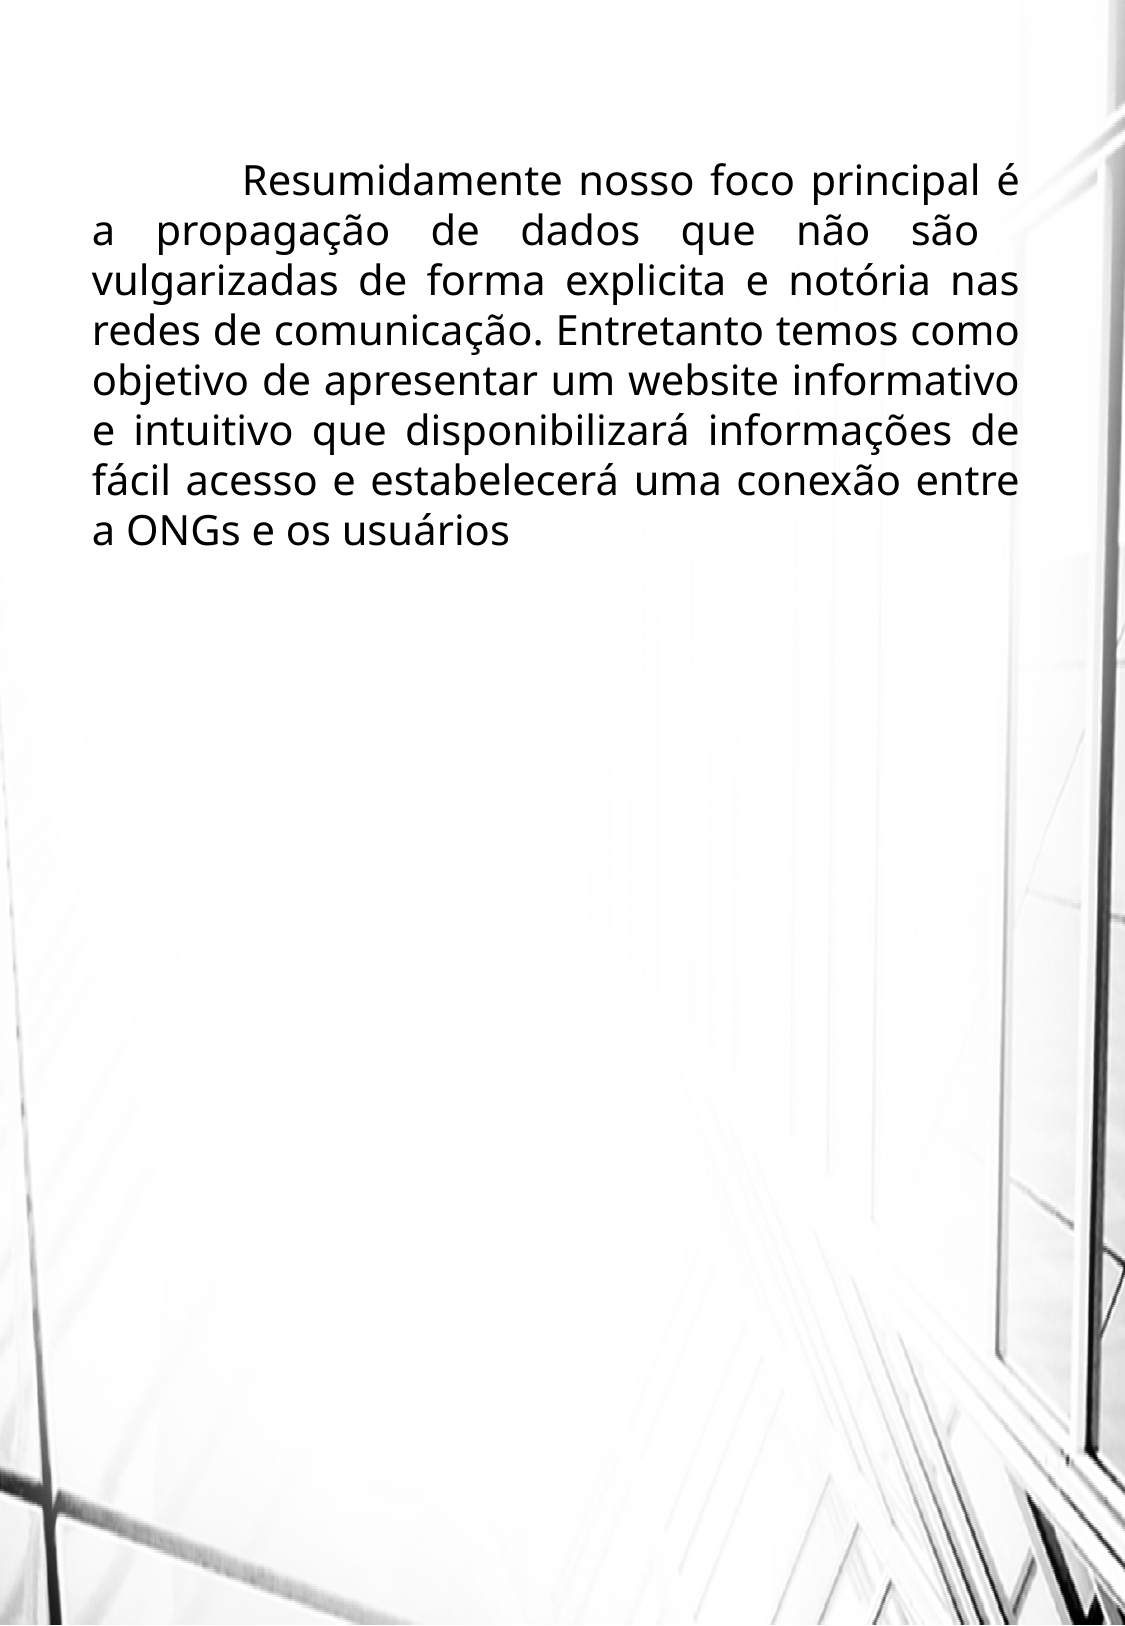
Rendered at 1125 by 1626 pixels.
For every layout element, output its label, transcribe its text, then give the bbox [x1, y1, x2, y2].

picture [0, 0, 1125, 1625]
text_box Resumidamente nosso foco principal é a propagação de dados que não são vulgarizadas de forma explicita e notória nas redes de comunicação. Entretanto temos como objetivo de apresentar um website informativo e intuitivo que disponibilizará informações de fácil acesso e estabelecerá uma conexão entre a ONGs e os usuários [66, 146, 1035, 651]
